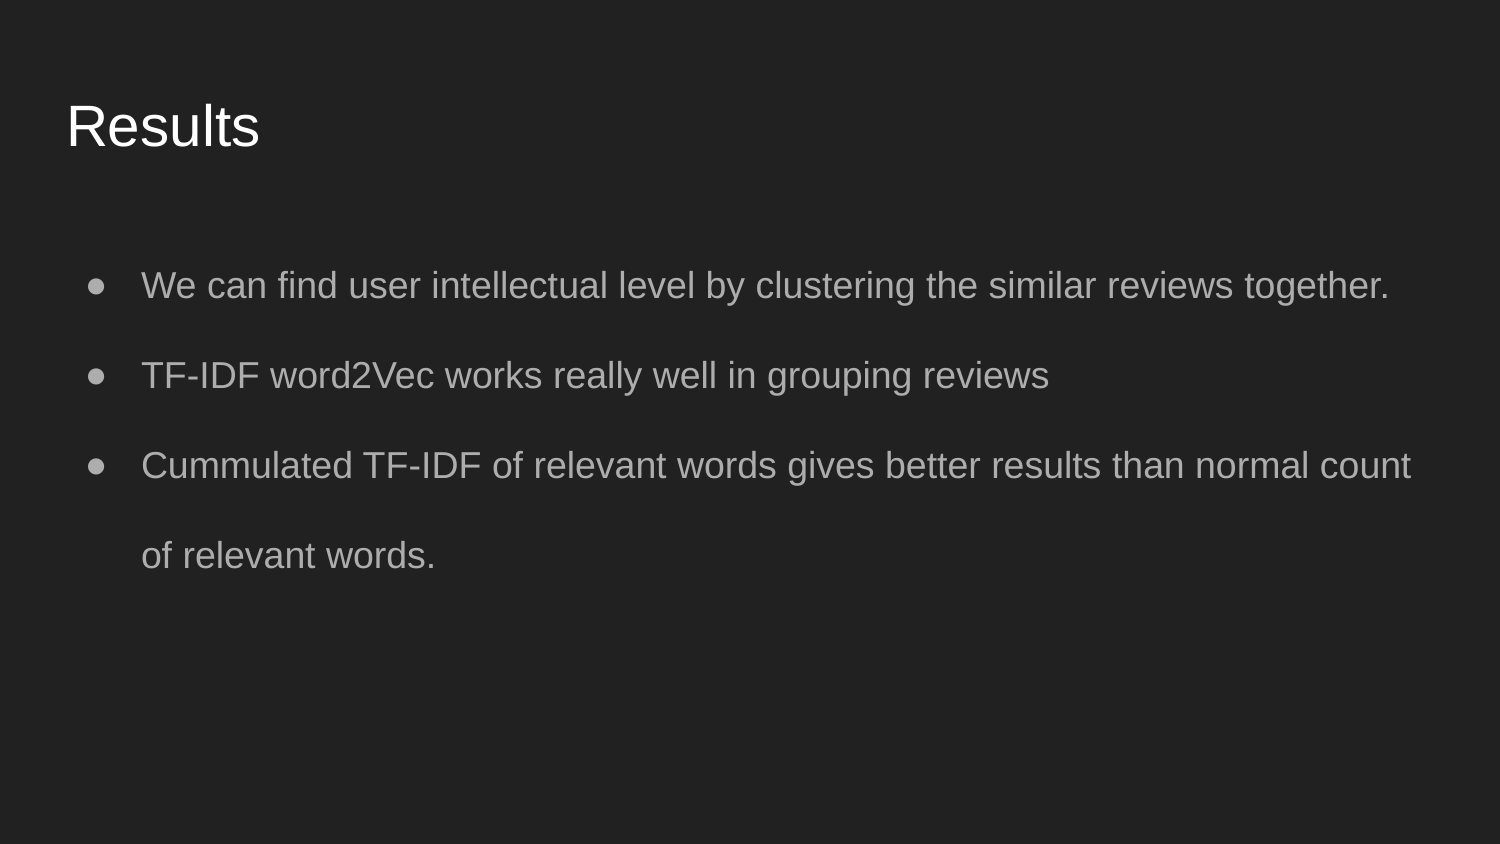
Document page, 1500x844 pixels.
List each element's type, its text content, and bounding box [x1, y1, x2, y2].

list We can find user intellectual level by clustering the similar reviews together. TF-IDF word2Vec works really well in grouping reviews Cummulated TF-IDF of relevant words gives better results than normal count of relevant words. [51, 201, 1449, 762]
title Results [51, 72, 1449, 167]
